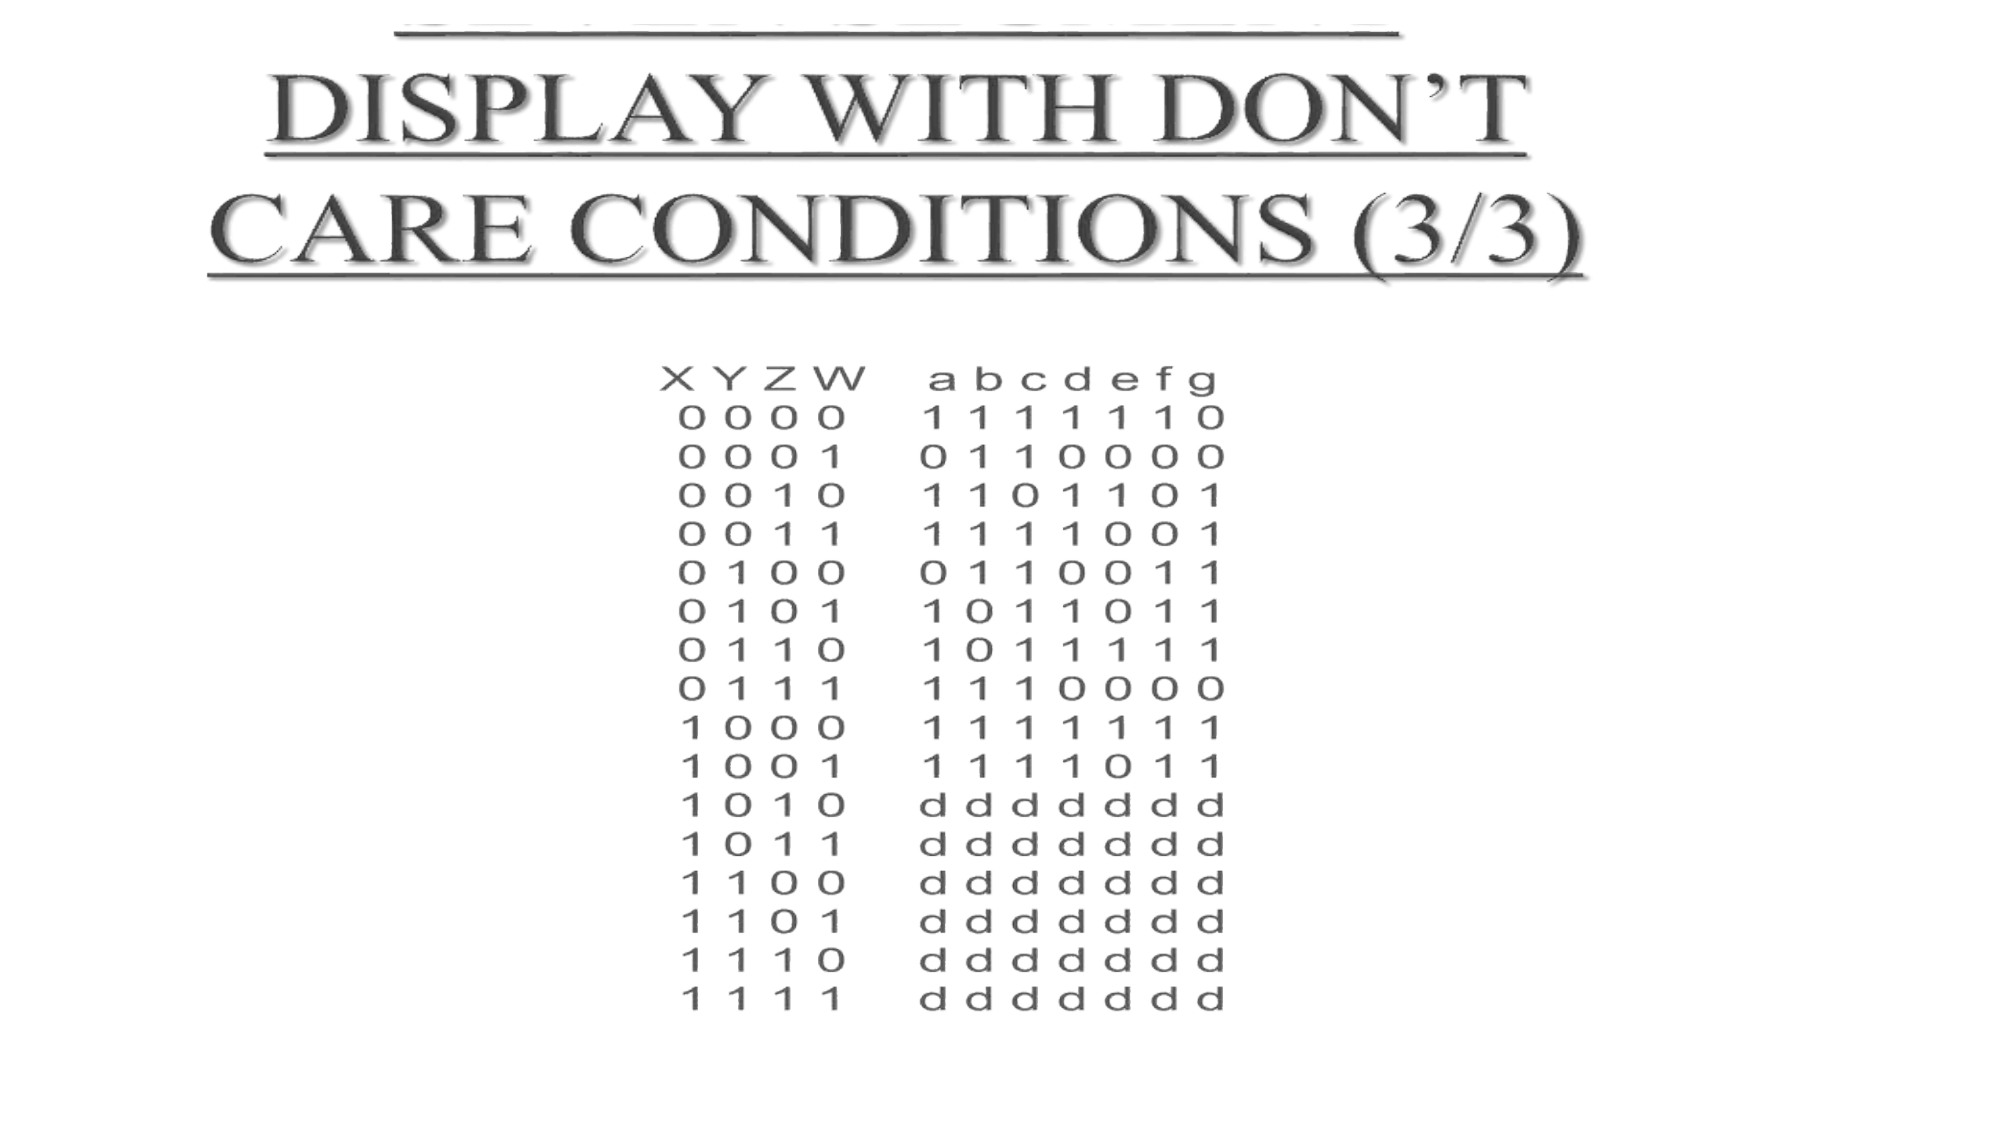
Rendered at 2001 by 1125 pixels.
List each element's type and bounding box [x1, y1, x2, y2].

text_box [618, 360, 1306, 1125]
text_box [206, 24, 1593, 290]
